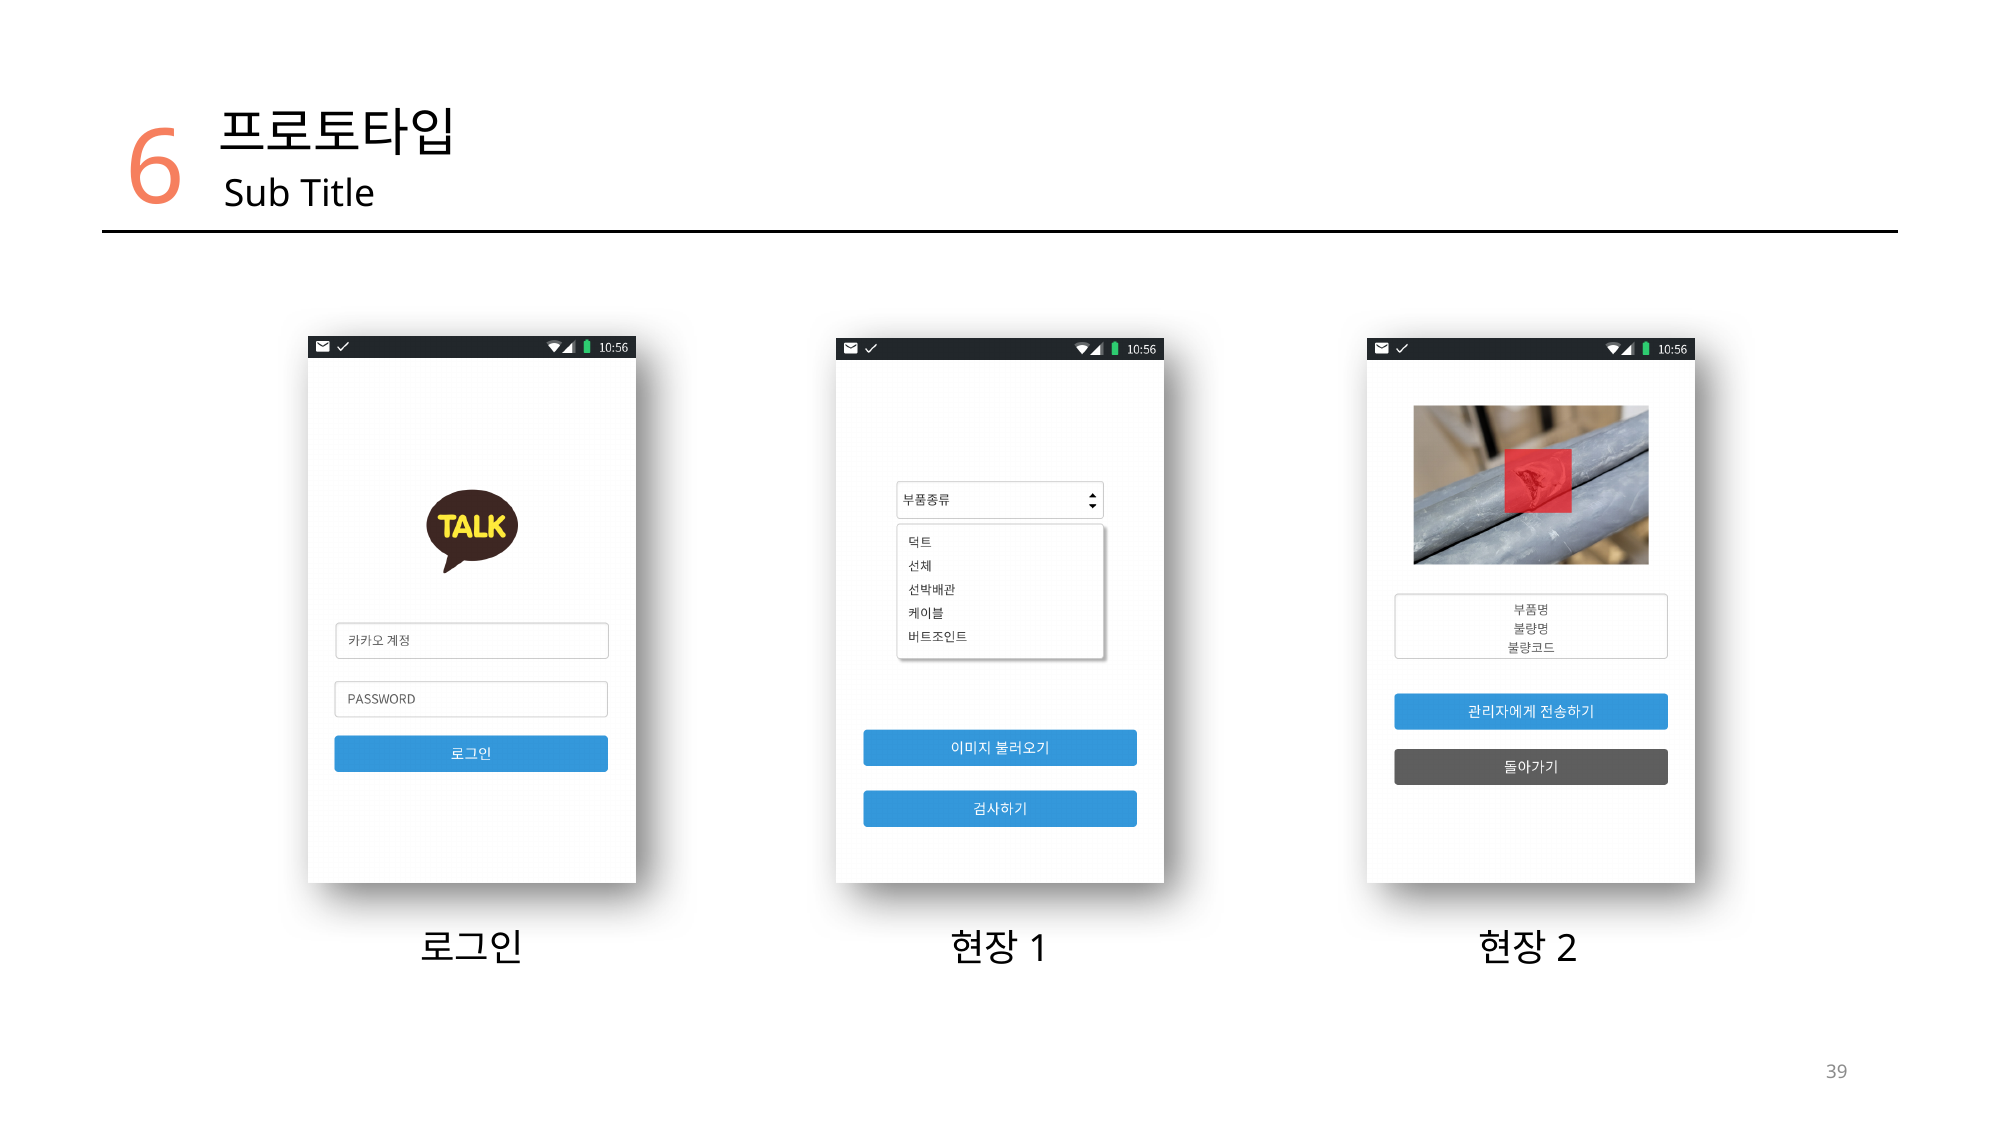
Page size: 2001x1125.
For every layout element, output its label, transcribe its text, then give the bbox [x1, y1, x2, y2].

text_box Sub Title [209, 161, 391, 222]
slide_number 39 [1412, 1042, 1863, 1103]
text_box 6 [102, 91, 209, 231]
text_box 프로토타입 [209, 91, 472, 169]
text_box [302, 336, 1698, 978]
